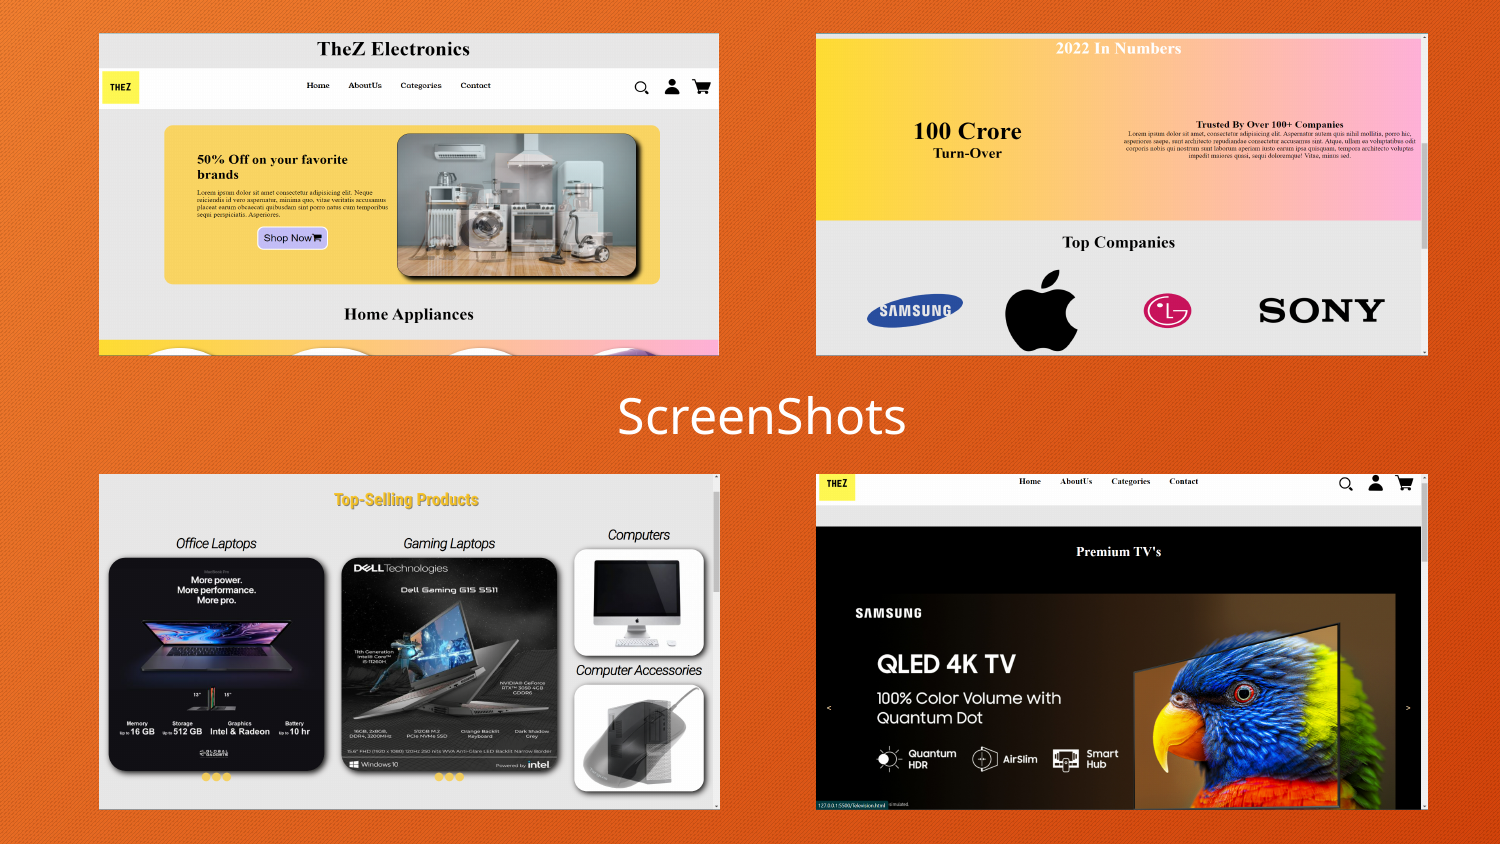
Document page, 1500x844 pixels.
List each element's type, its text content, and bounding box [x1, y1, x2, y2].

text_box ScreenShots [603, 377, 1354, 452]
picture [816, 33, 1428, 356]
picture [816, 474, 1428, 811]
picture [98, 33, 719, 356]
picture [98, 474, 721, 811]
